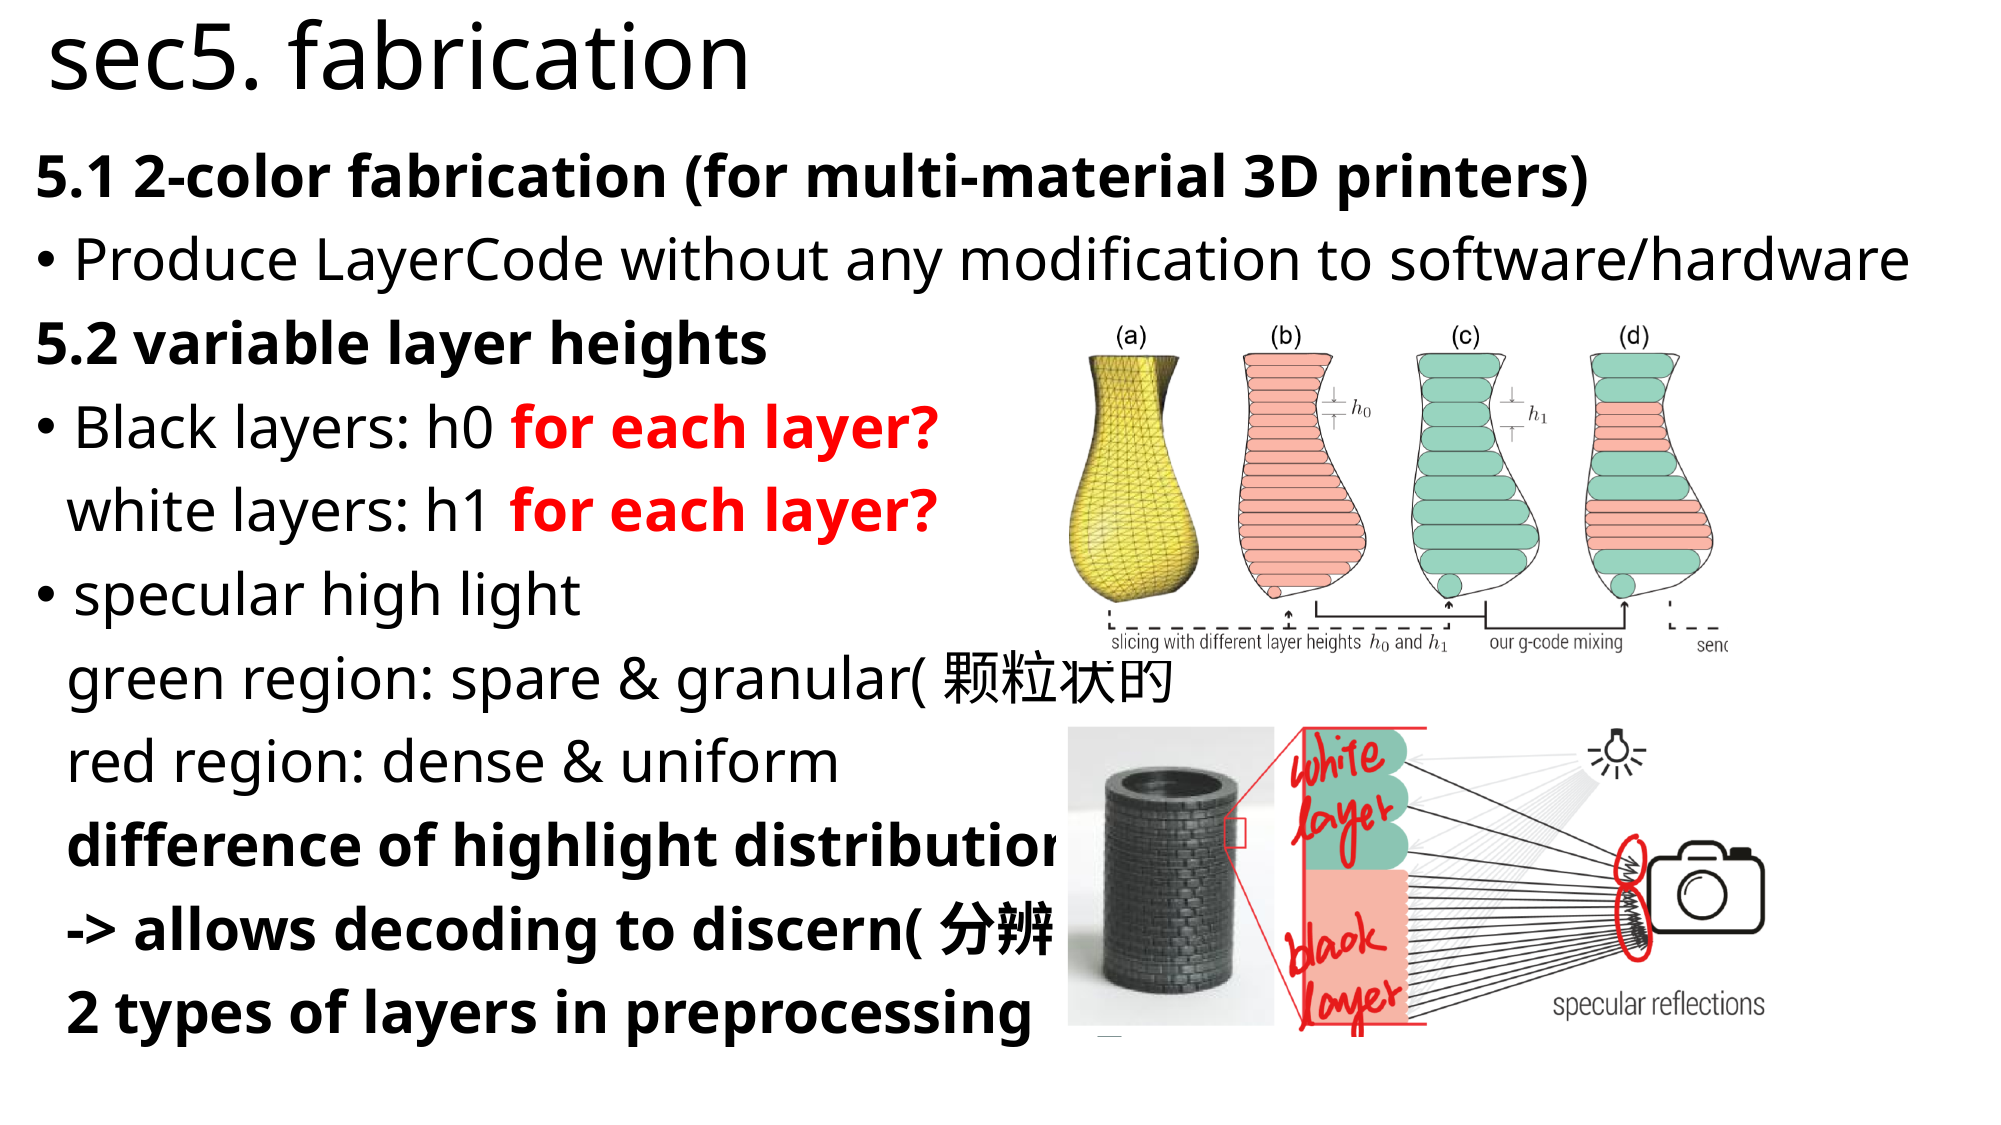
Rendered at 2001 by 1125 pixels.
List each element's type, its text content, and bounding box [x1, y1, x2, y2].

picture [1056, 312, 1728, 661]
list 5.1 2-color fabrication (for multi-material 3D printers) Produce LayerCode without any modification to software/hardware 5.2 variable layer heights Black layers: h0 for each layer? white layers: h1 for each layer? specular high light green region: spare & granular(颗粒状的 red region: dense & uniform difference of highlight distribution -> allows decoding to discern(分辨 2 types of layers in preprocessing [20, 139, 2000, 1125]
picture [1056, 711, 1789, 1037]
title sec5. fabrication [32, 0, 1805, 169]
